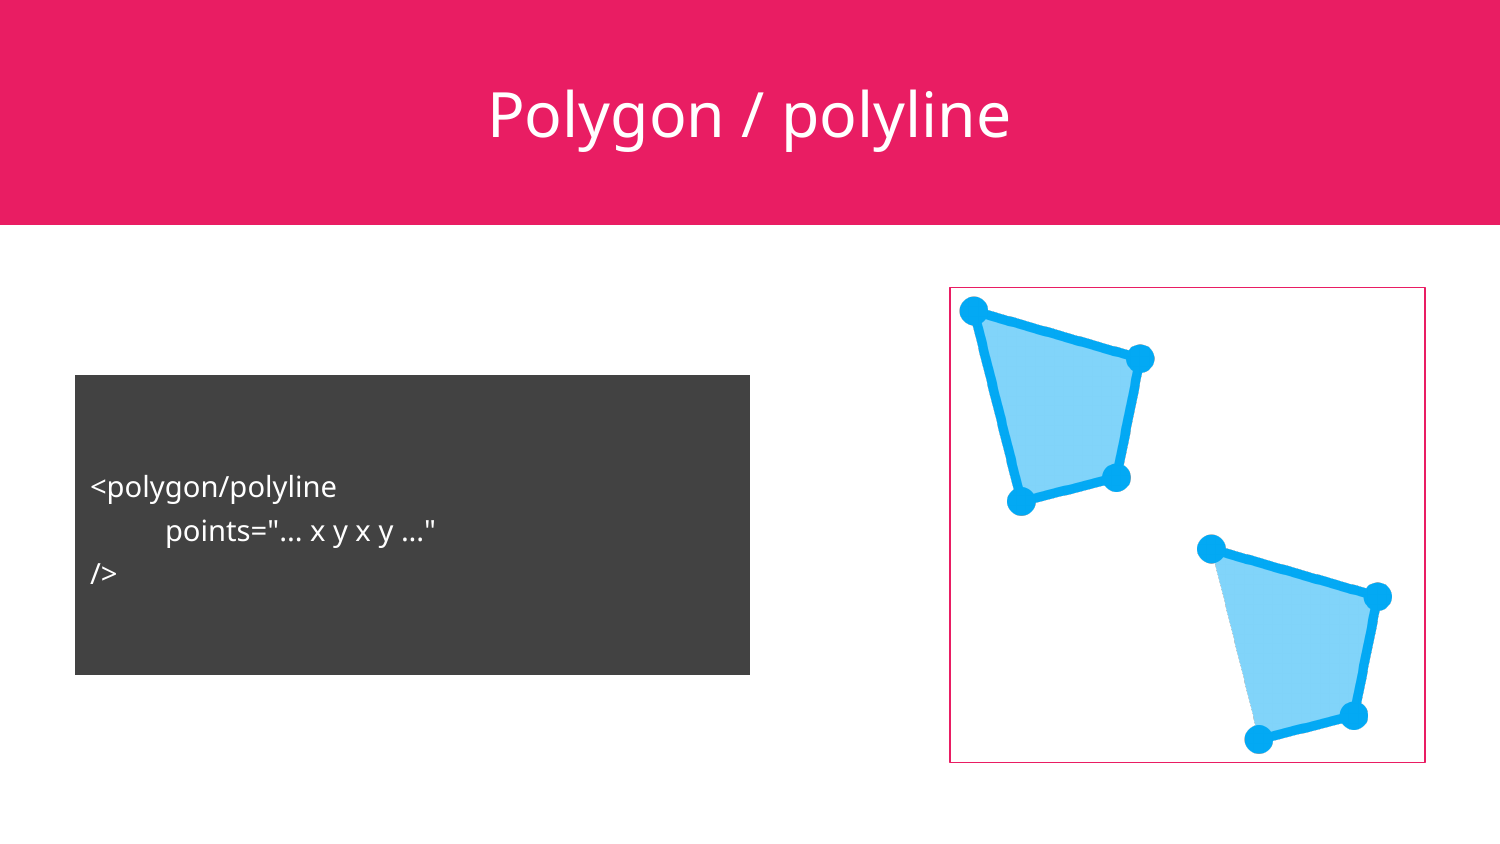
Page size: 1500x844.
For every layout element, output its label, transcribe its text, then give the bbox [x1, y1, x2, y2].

picture [949, 287, 1426, 763]
title Polygon / polyline [37, 37, 1463, 188]
list <polygon/polyline points="... x y x y ..." /> [75, 375, 750, 675]
